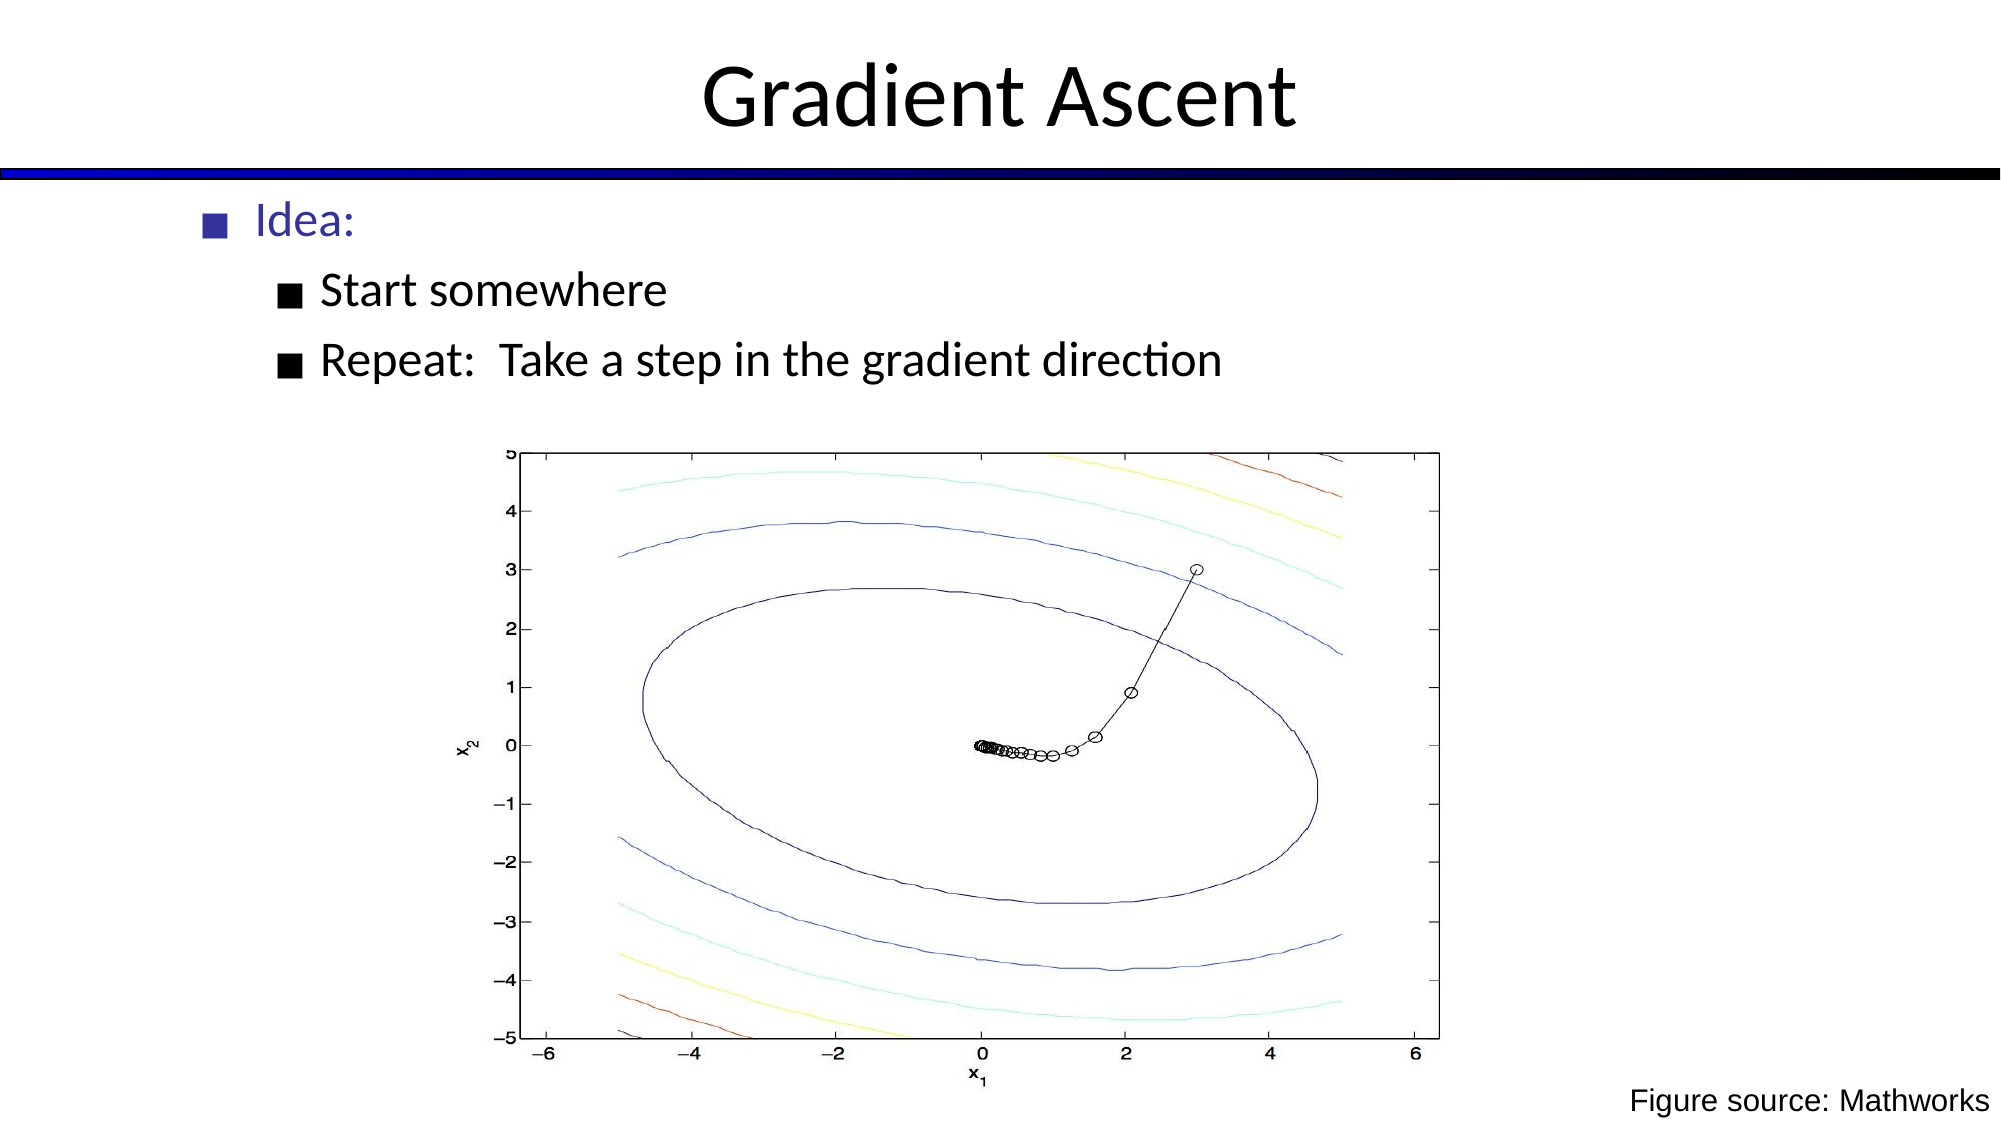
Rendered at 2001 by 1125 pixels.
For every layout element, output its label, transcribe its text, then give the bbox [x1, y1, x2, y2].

list Idea: Start somewhere Repeat: Take a step in the gradient direction [183, 184, 1834, 988]
title Gradient Ascent [0, 0, 2000, 184]
text_box Figure source: Mathworks [1614, 1072, 2000, 1125]
picture [454, 449, 1451, 1096]
